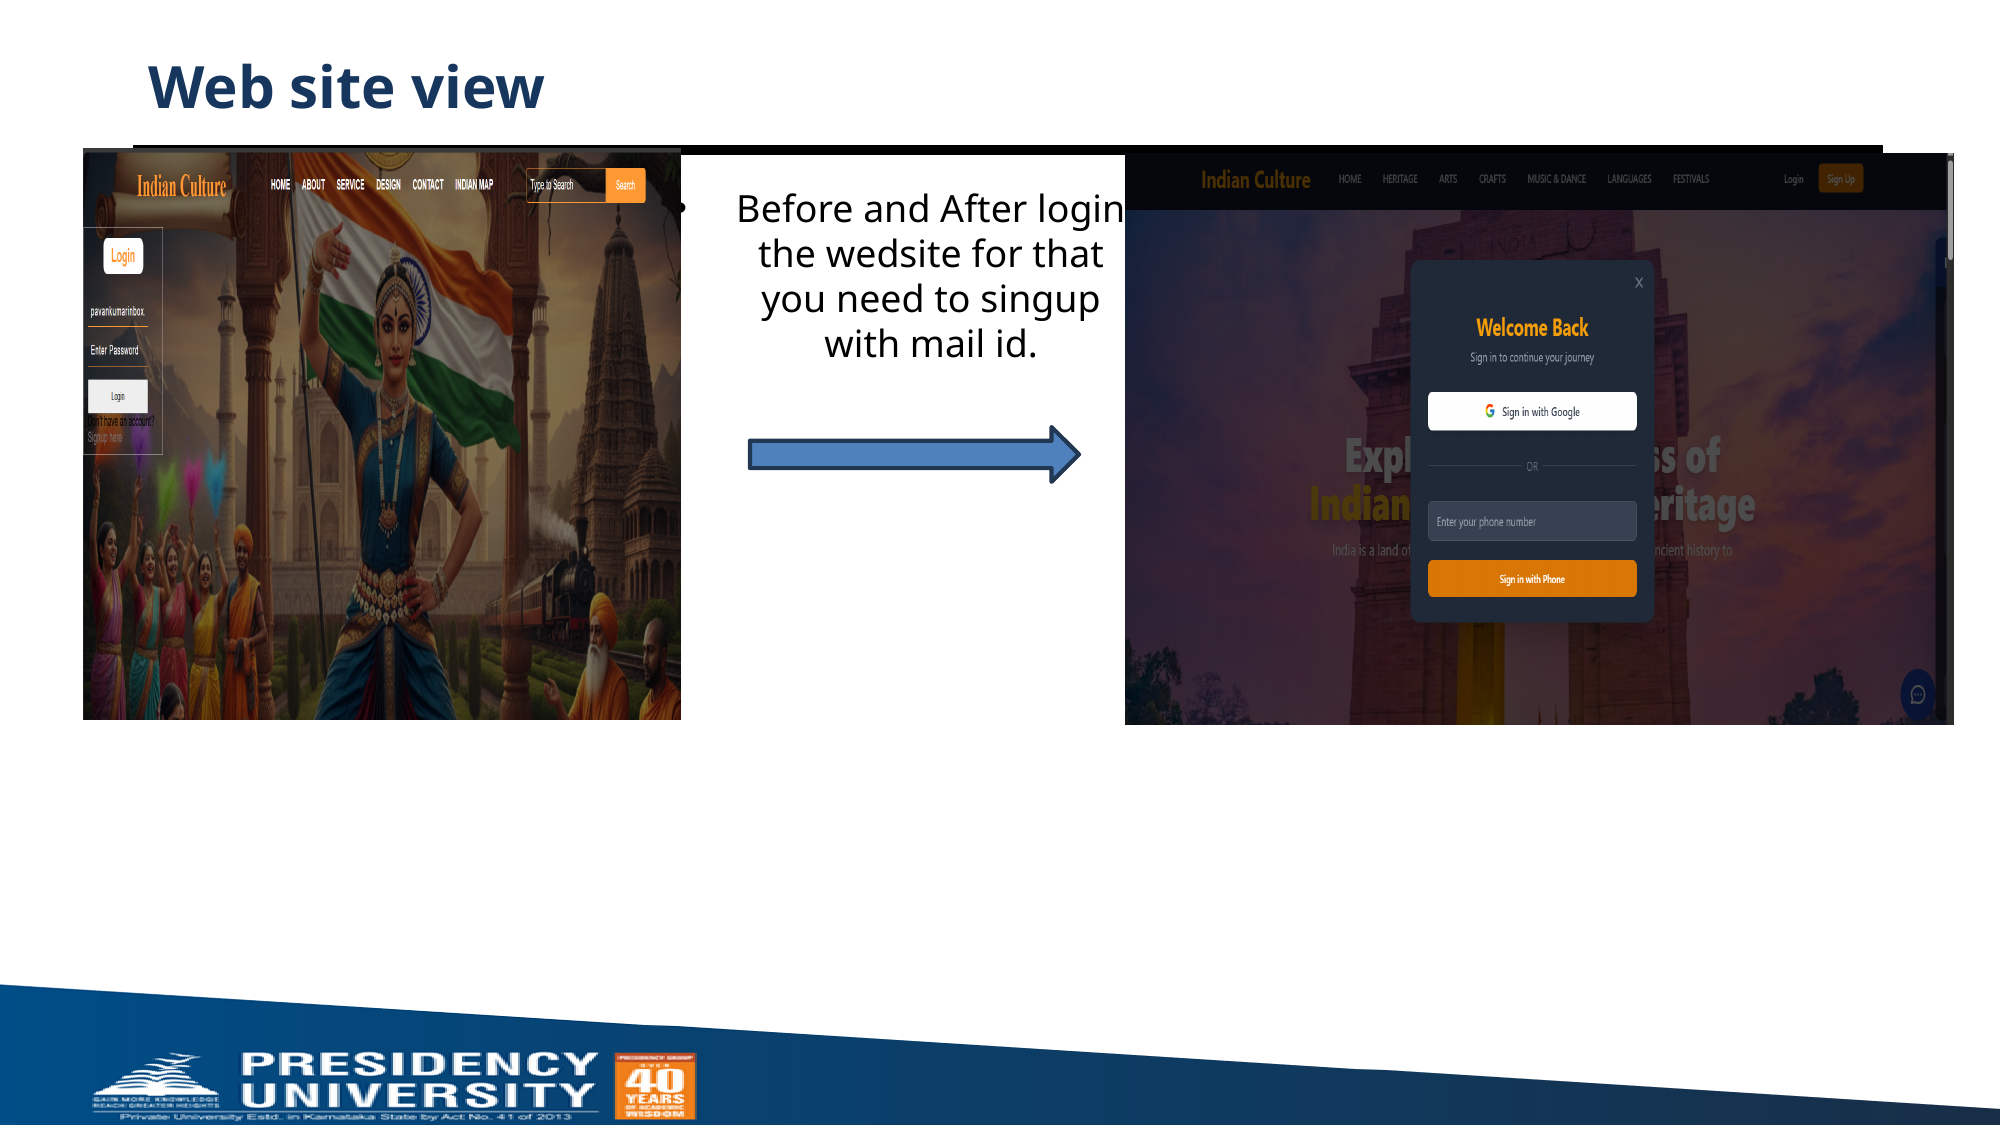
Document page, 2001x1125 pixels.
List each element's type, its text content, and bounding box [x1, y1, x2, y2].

text_box [747, 425, 1082, 484]
picture [0, 982, 2000, 1125]
picture [1124, 153, 1954, 725]
picture [83, 148, 681, 720]
list Before and After login the wedsite for that you need to singup with mail id. [638, 177, 1149, 959]
title Web site view [133, 45, 1884, 125]
